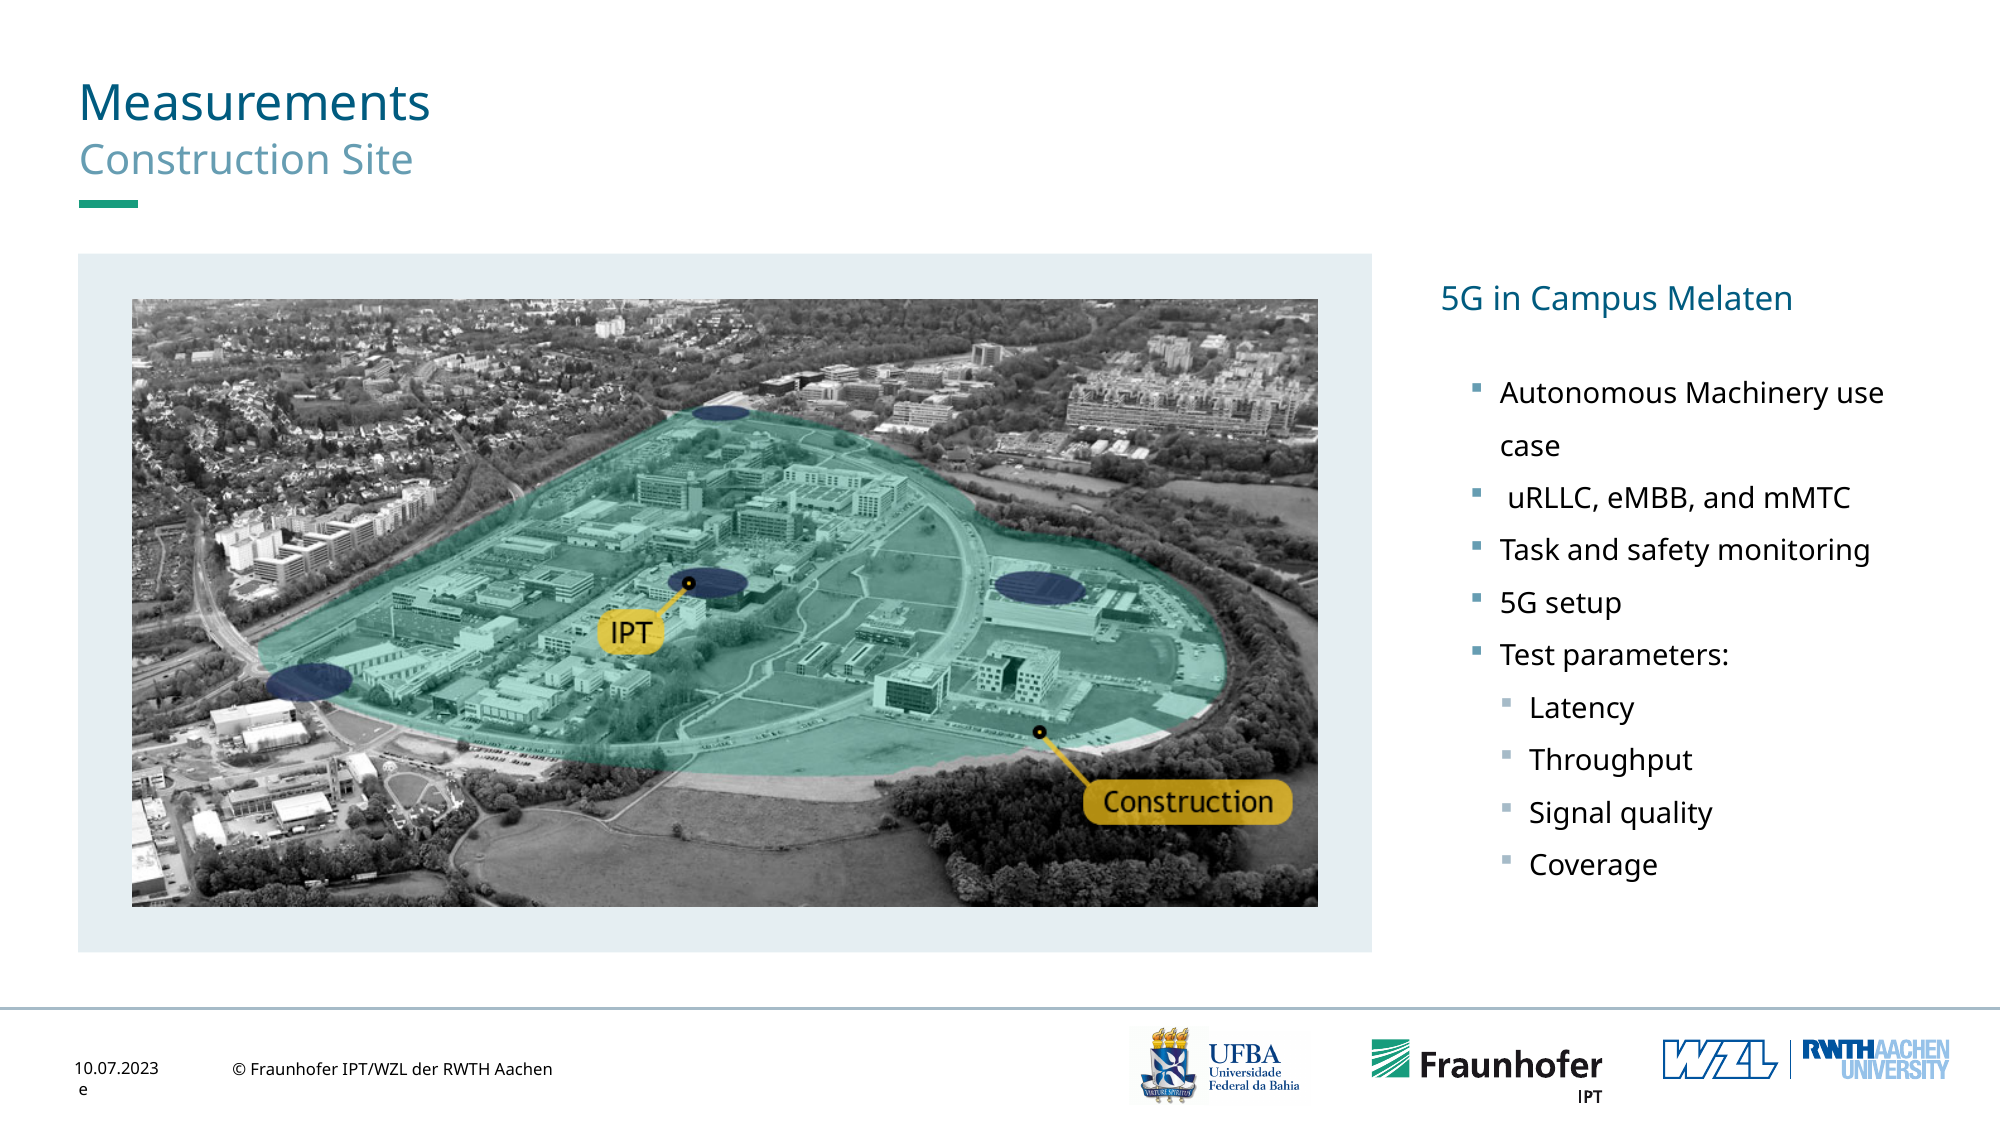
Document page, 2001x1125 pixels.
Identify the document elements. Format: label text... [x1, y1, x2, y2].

title Measurements [78, 64, 1922, 127]
picture [132, 299, 1318, 907]
list 5G in Campus Melaten Autonomous Machinery use case uRLLC, eMBB, and mMTC Task and safety monitoring 5G setup Test parameters: Latency Throughput Signal quality Coverage [1440, 273, 1922, 989]
list Construction Site [78, 127, 1922, 180]
picture [1129, 1026, 1311, 1106]
text_box © Fraunhofer IPT/WZL der RWTH Aachen [232, 1058, 717, 1079]
text_box [78, 253, 1372, 953]
text_box 10.07.2023 [59, 1009, 212, 1125]
